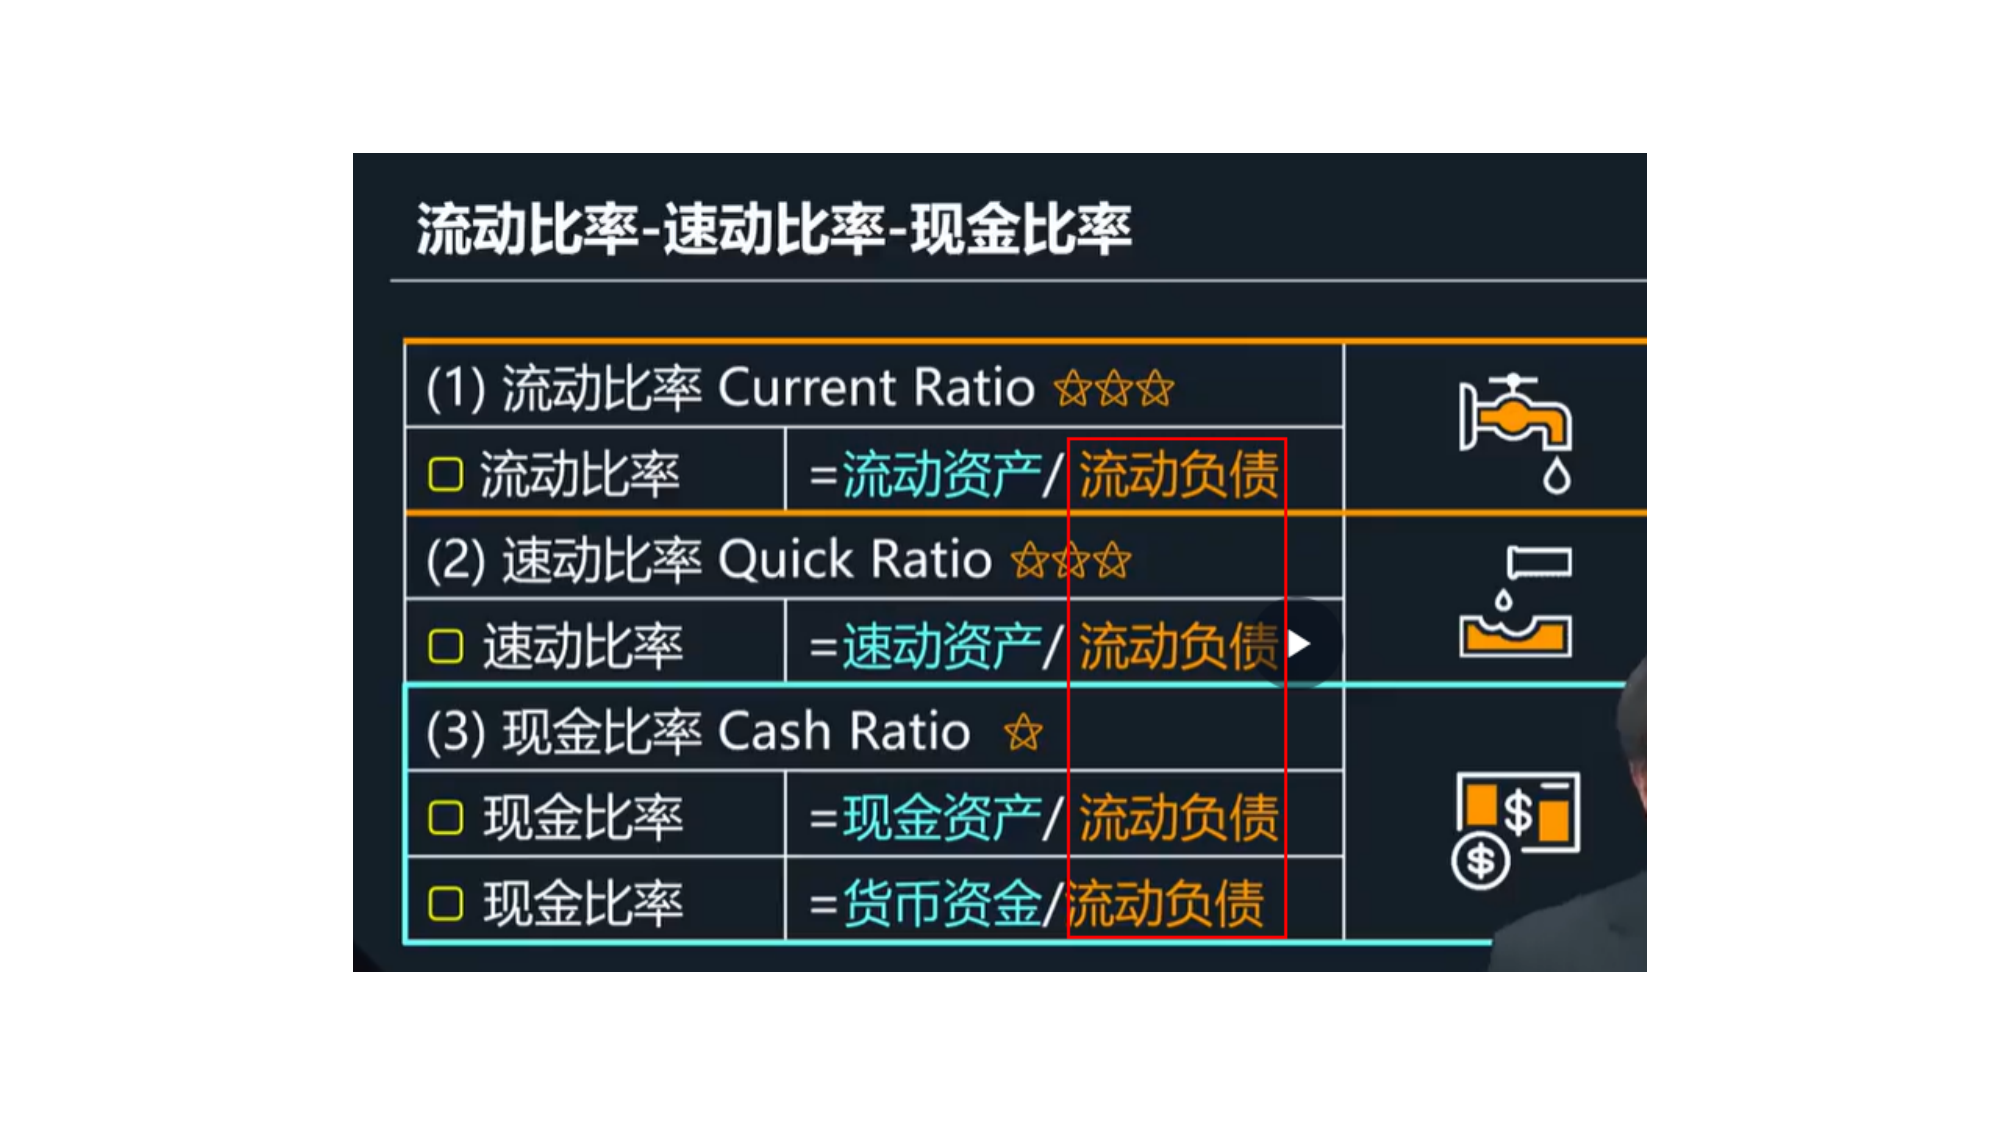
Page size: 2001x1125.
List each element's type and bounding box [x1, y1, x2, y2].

picture [353, 153, 1647, 972]
